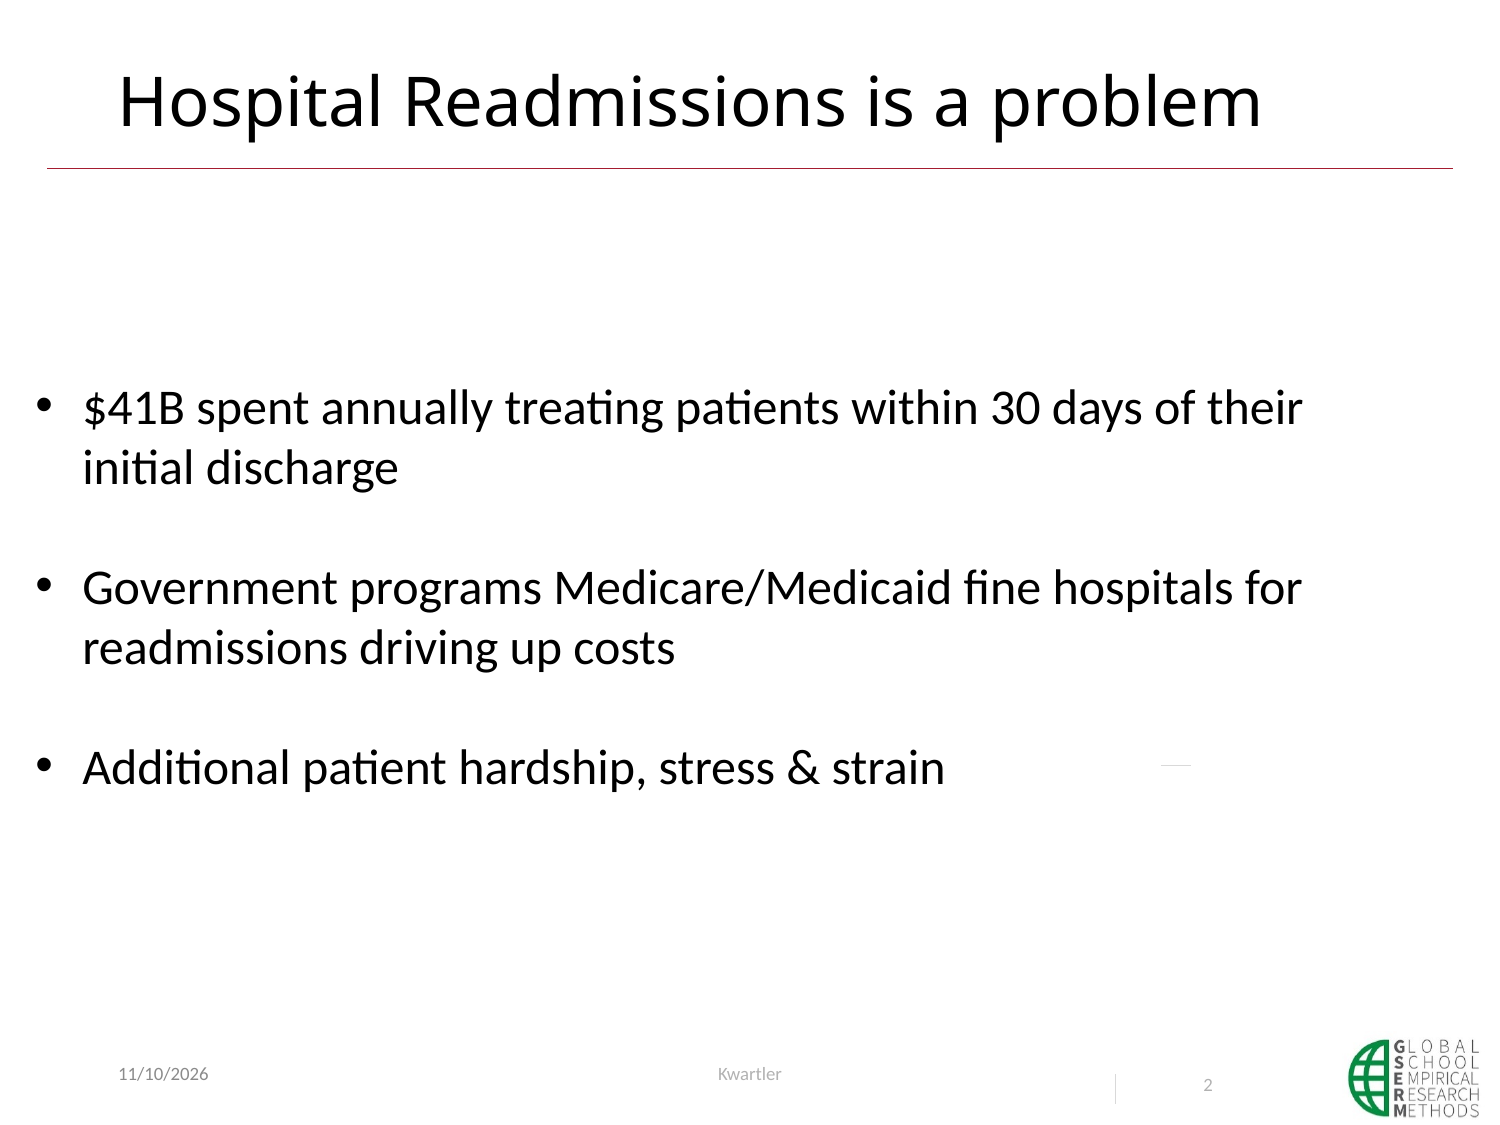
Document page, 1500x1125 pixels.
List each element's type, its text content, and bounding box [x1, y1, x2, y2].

slide_number 2 [1188, 1042, 1330, 1103]
text_box $41B spent annually treating patients within 30 days of their initial discharge Government programs Medicare/Medicaid fine hospitals for readmissions driving up costs Additional patient hardship, stress & strain [20, 367, 1441, 802]
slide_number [103, 1042, 441, 1103]
picture [1342, 1031, 1500, 1120]
title Hospital Readmissions is a problem [103, 59, 1397, 157]
footer Kwartler [496, 1042, 1004, 1103]
